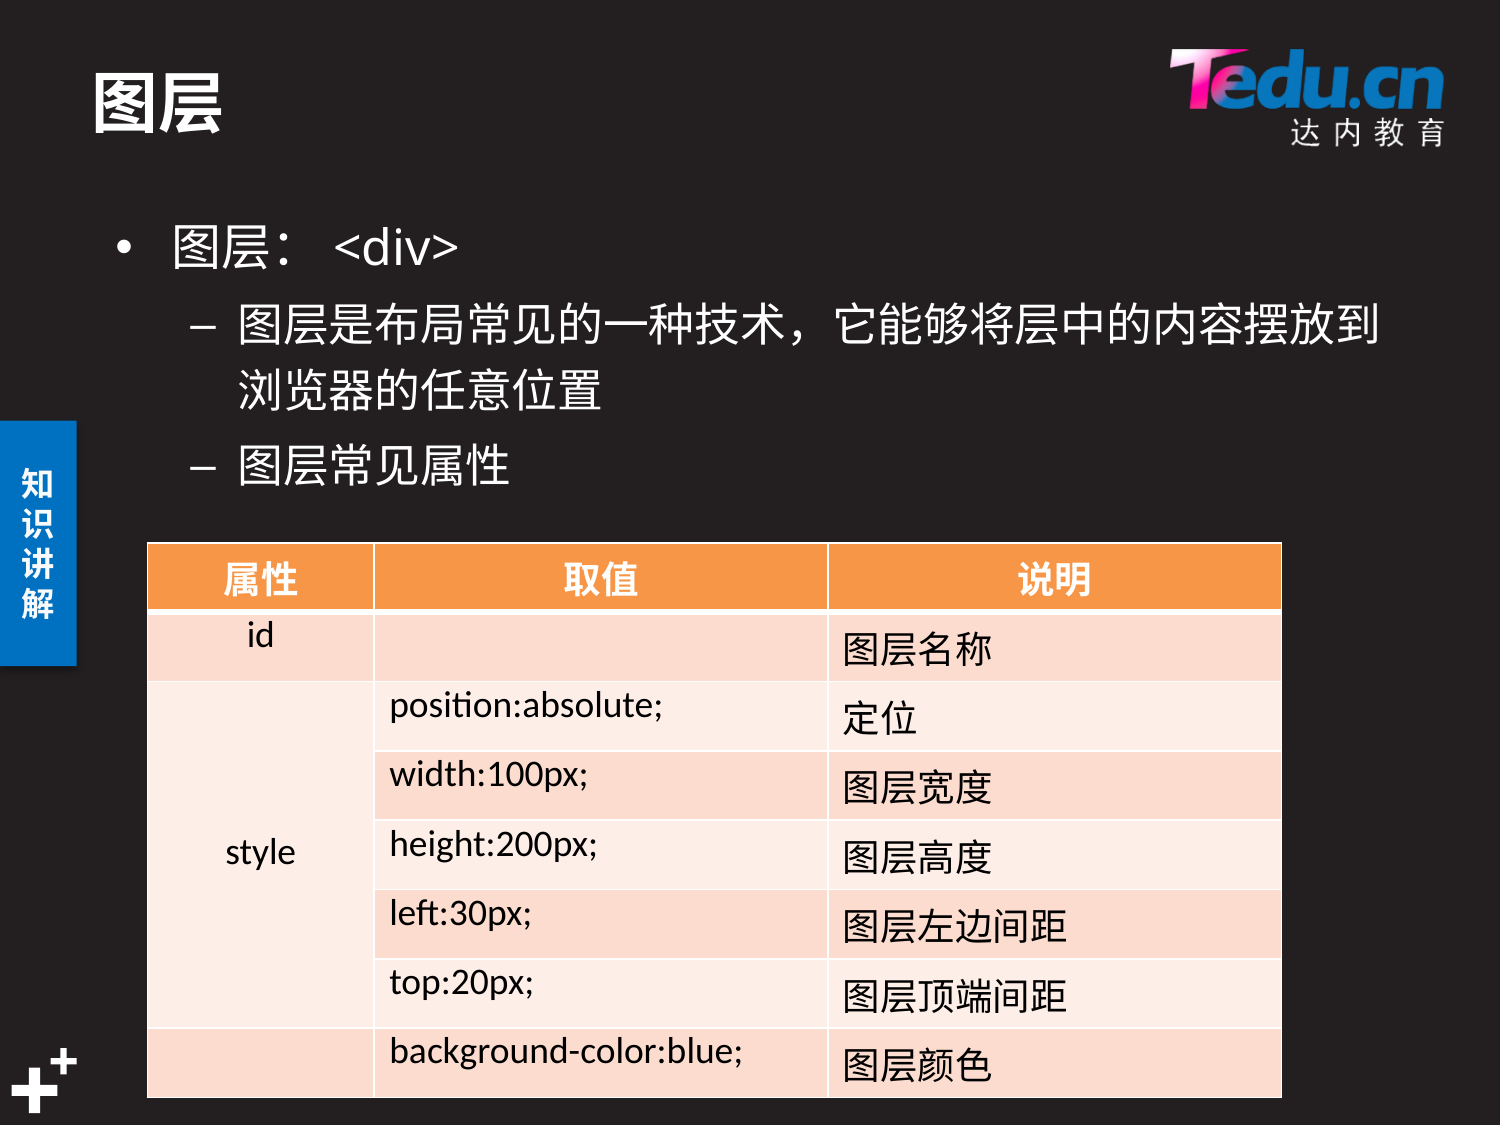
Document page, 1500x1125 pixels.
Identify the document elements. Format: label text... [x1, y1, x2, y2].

table_header 取值 [375, 544, 827, 609]
table_cell top:20px; [375, 960, 827, 1027]
table_cell [375, 615, 827, 681]
table_cell width:100px; [375, 752, 827, 819]
table_header 说明 [829, 544, 1281, 609]
table_cell 图层顶端间距 [829, 960, 1281, 1027]
table_cell position:absolute; [375, 682, 827, 750]
table_cell 图层名称 [829, 615, 1281, 681]
table_cell 图层高度 [829, 821, 1281, 889]
table_cell 图层宽度 [829, 752, 1281, 819]
table_cell id [148, 615, 373, 681]
table_header 属性 [148, 544, 373, 609]
table_cell 定位 [829, 682, 1281, 750]
table_cell 图层左边间距 [829, 890, 1281, 958]
title 图层 [76, 42, 1188, 160]
list 图层：<div> 图层是布局常见的一种技术，它能够将层中的内容摆放到浏览器的任意位置 图层常见属性 [100, 196, 1436, 507]
table_cell style [148, 682, 373, 1027]
table_cell left:30px; [375, 890, 827, 958]
table_cell height:200px; [375, 821, 827, 889]
table_cell background-color:blue; [375, 1029, 827, 1097]
picture [1157, 35, 1459, 162]
table_cell 图层颜色 [829, 1029, 1281, 1097]
table_cell [148, 1029, 373, 1097]
